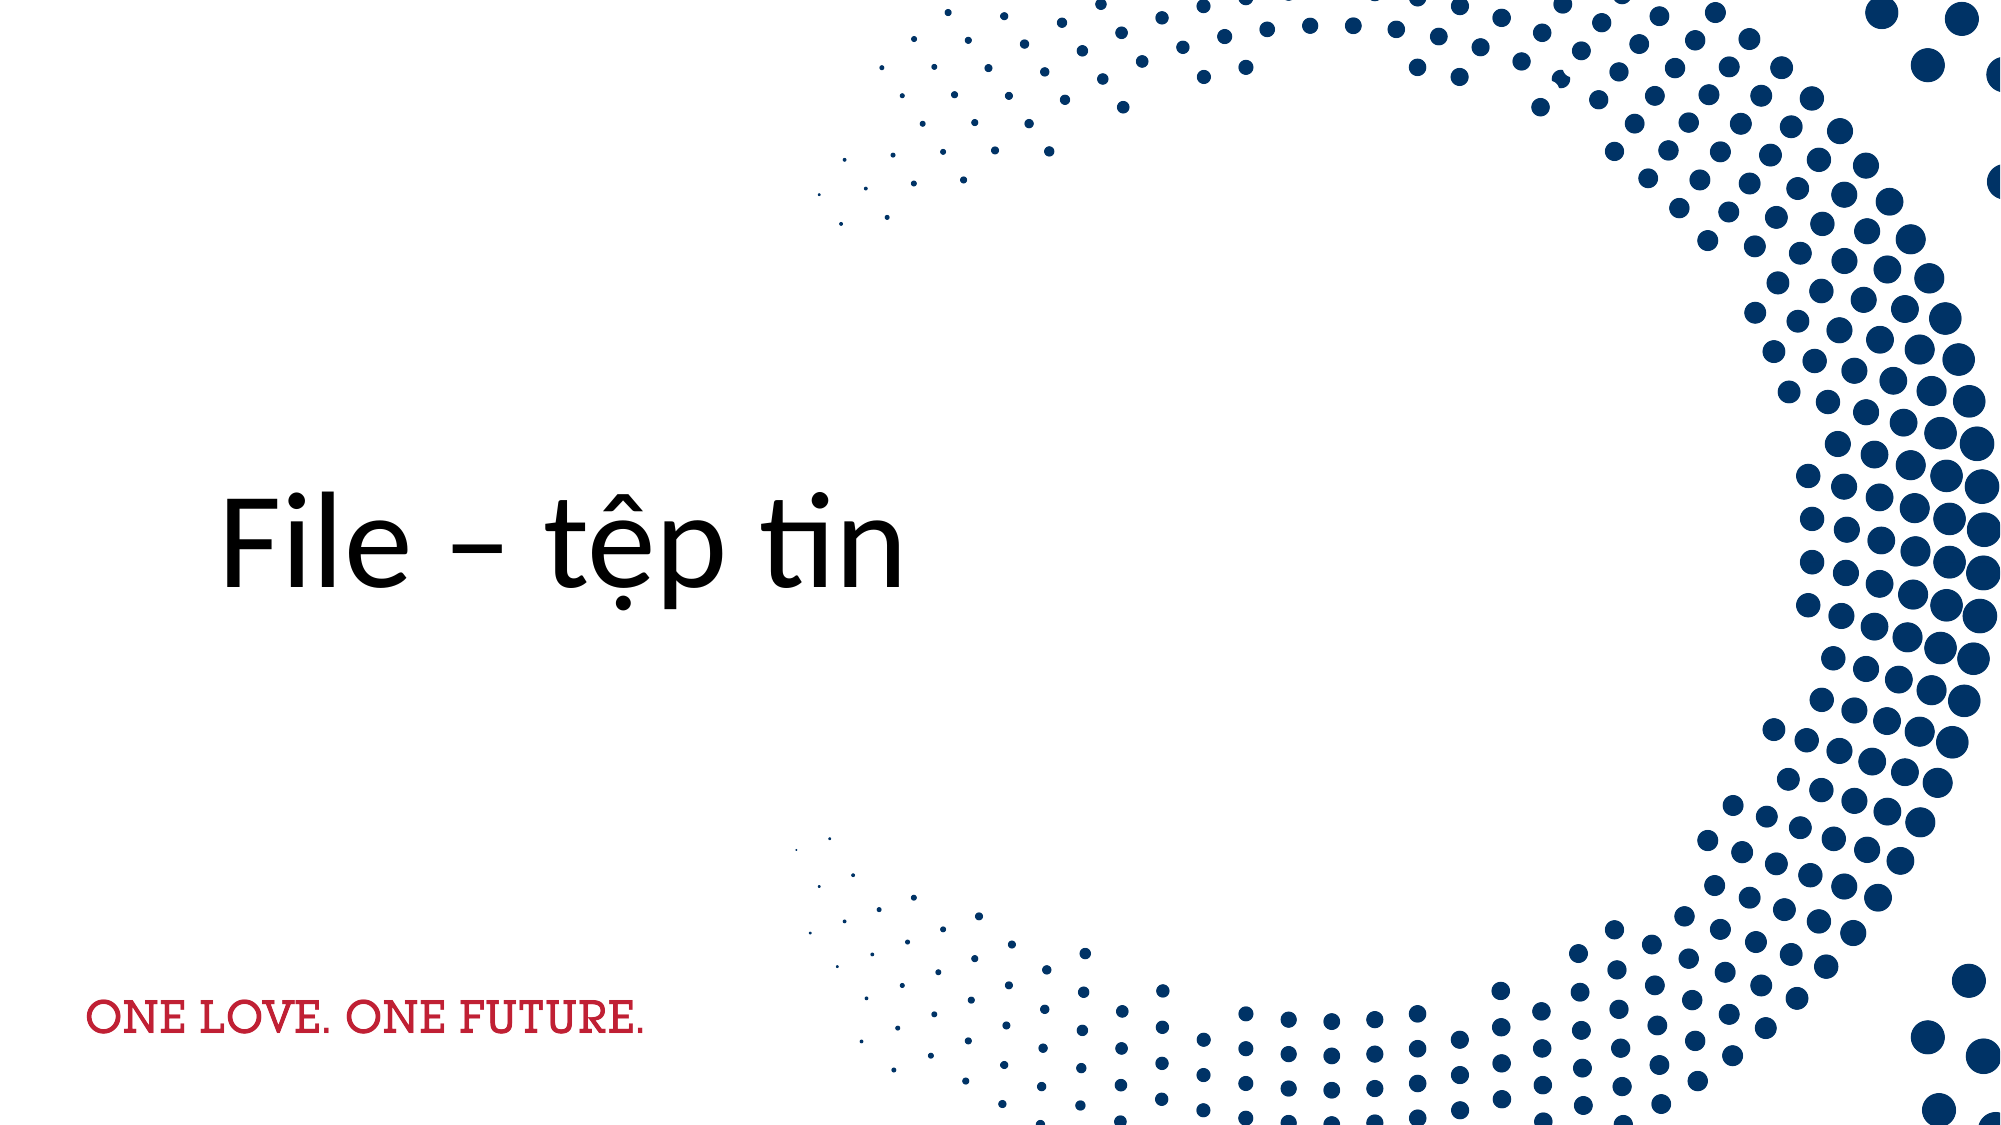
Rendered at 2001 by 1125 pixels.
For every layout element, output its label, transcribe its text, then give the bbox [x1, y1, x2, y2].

picture [0, 0, 2001, 1125]
text_box File – tệp tin [203, 442, 924, 623]
